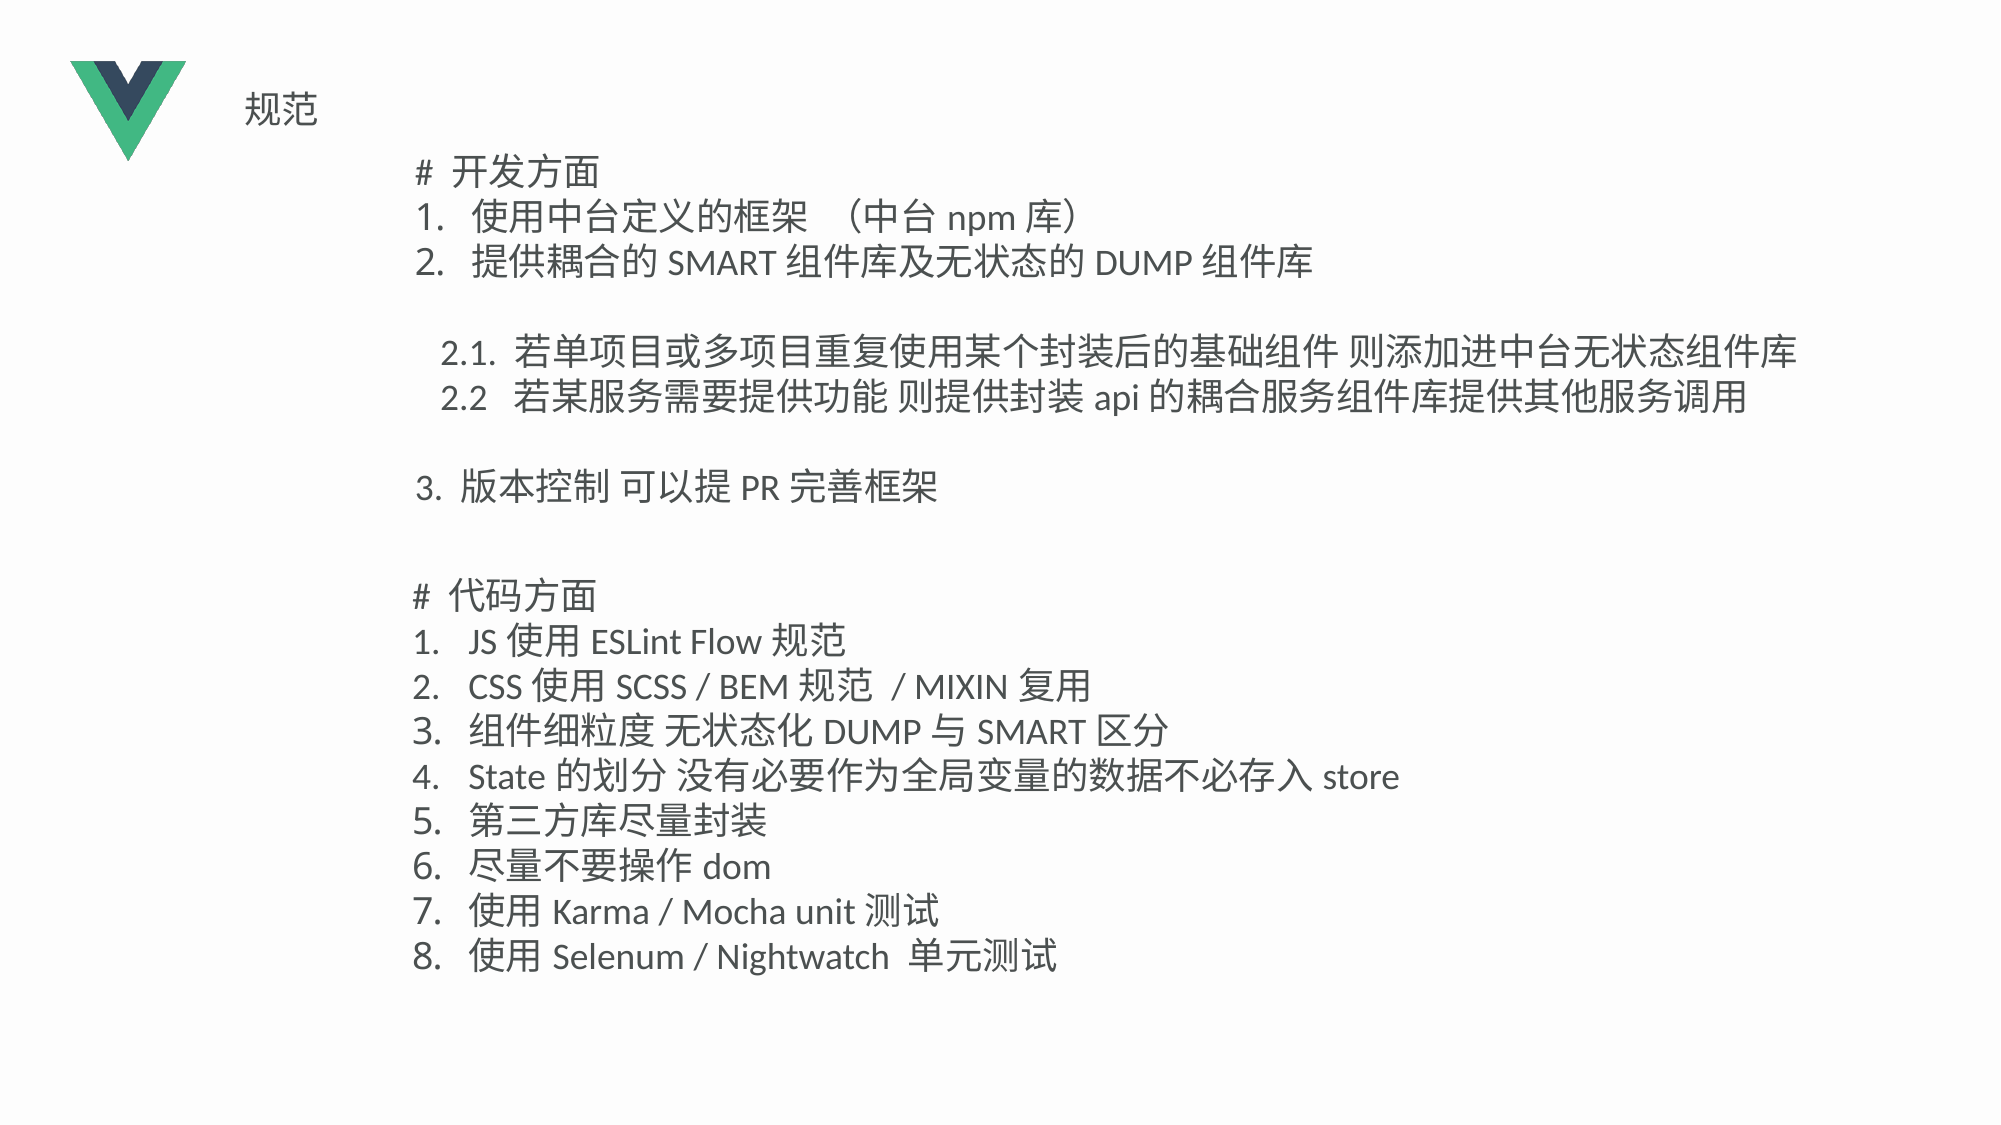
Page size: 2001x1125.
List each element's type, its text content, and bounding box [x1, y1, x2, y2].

text_box 规范 [229, 78, 335, 184]
picture [70, 53, 186, 169]
text_box # 代码方面 JS使用ESLint Flow规范 CSS使用SCSS / BEM规范 / MIXIN复用 组件细粒度 无状态化DUMP与SMART区分 State的划分 没有必要作为全局变量的数据不必存入store 第三方库尽量封装 尽量不要操作dom 使用Karma / Mocha unit测试 使用Selenum / Nightwatch 单元测试 [397, 564, 1698, 1030]
text_box # 开发方面 使用中台定义的框架 （中台npm库） 提供耦合的SMART组件库及无状态的DUMP组件库 2.1. 若单项目或多项目重复使用某个封装后的基础组件 则添加进中台无状态组件库 2.2 若某服务需要提供功能 则提供封装api的耦合服务组件库提供其他服务调用 3. 版本控制 可以提PR完善框架 [399, 140, 1814, 561]
